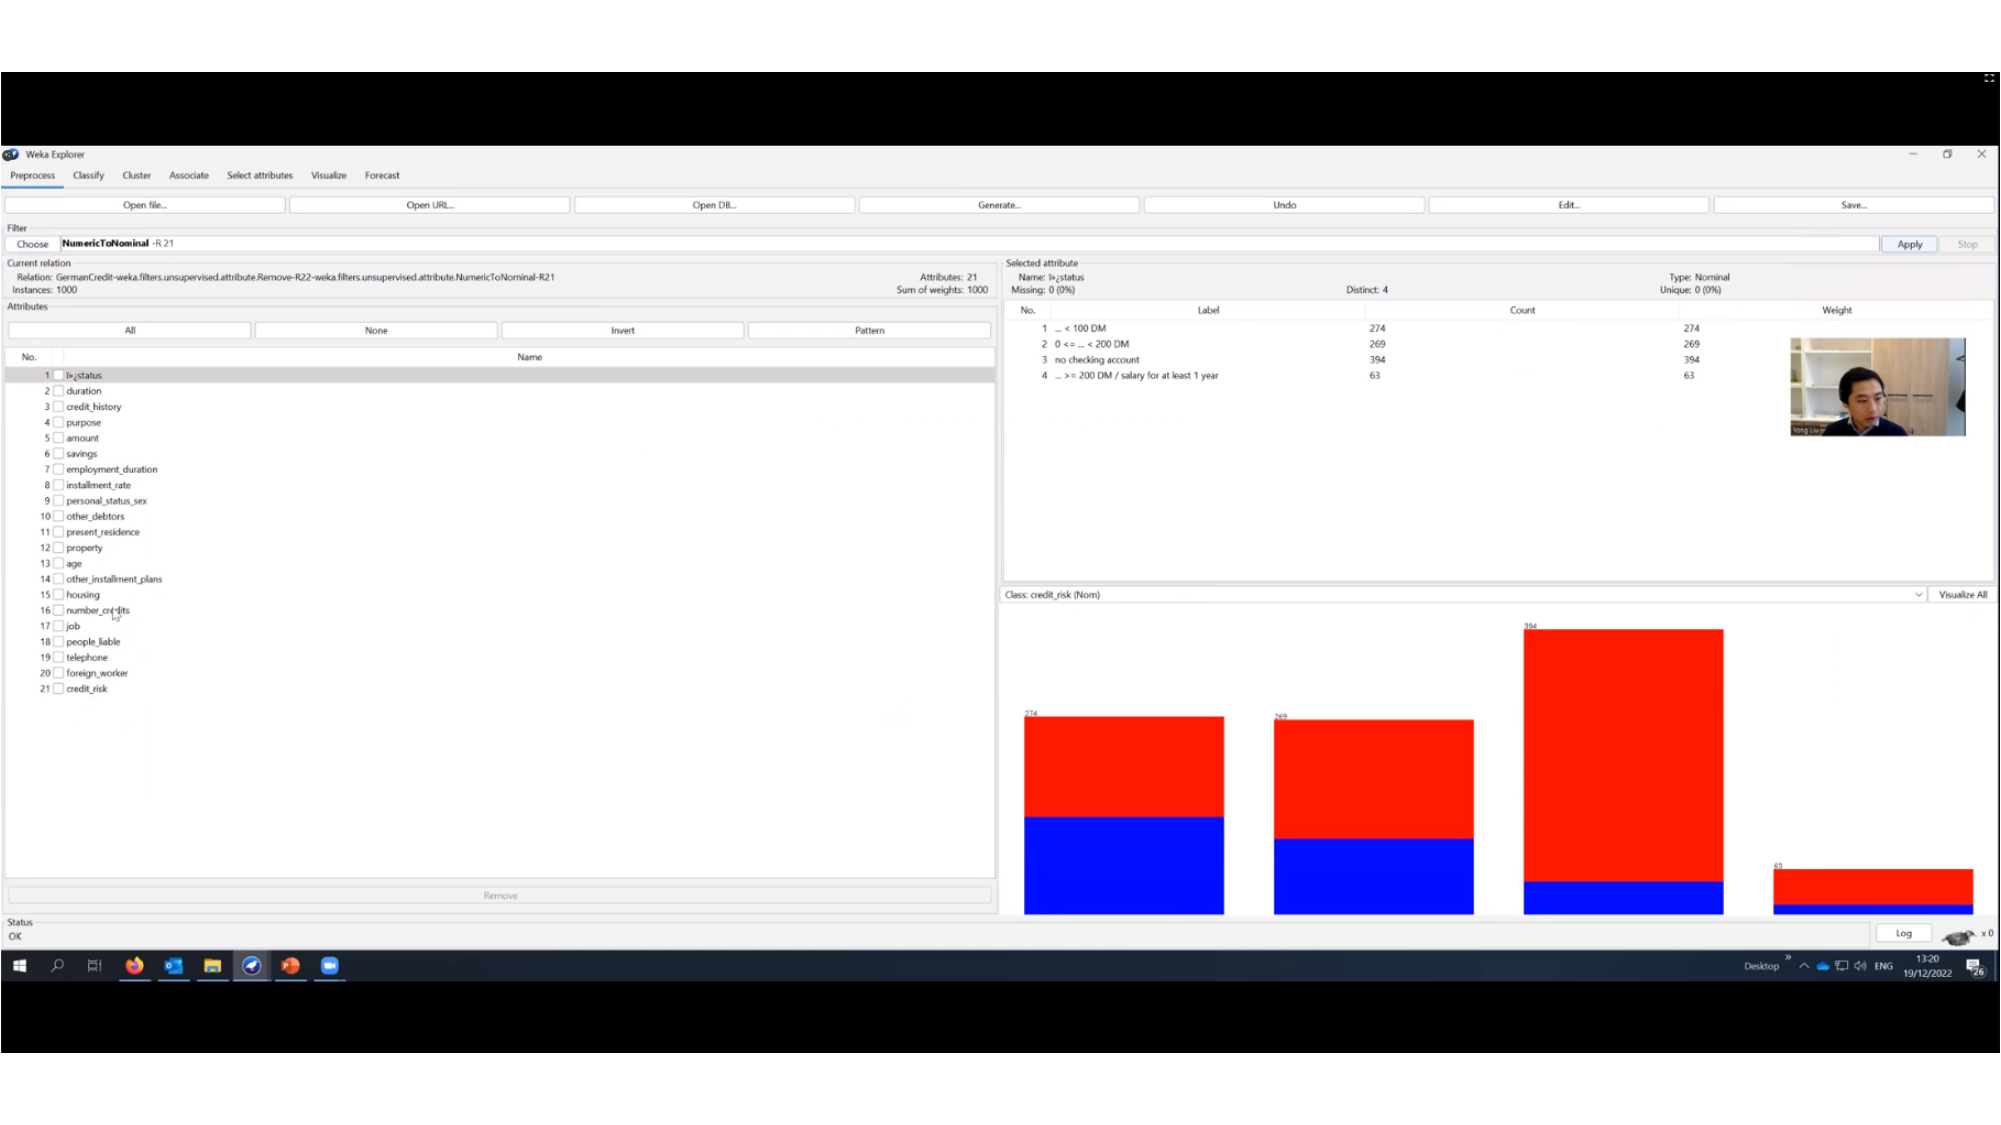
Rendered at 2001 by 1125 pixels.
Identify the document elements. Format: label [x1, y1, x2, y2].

picture [0, 71, 2000, 1054]
